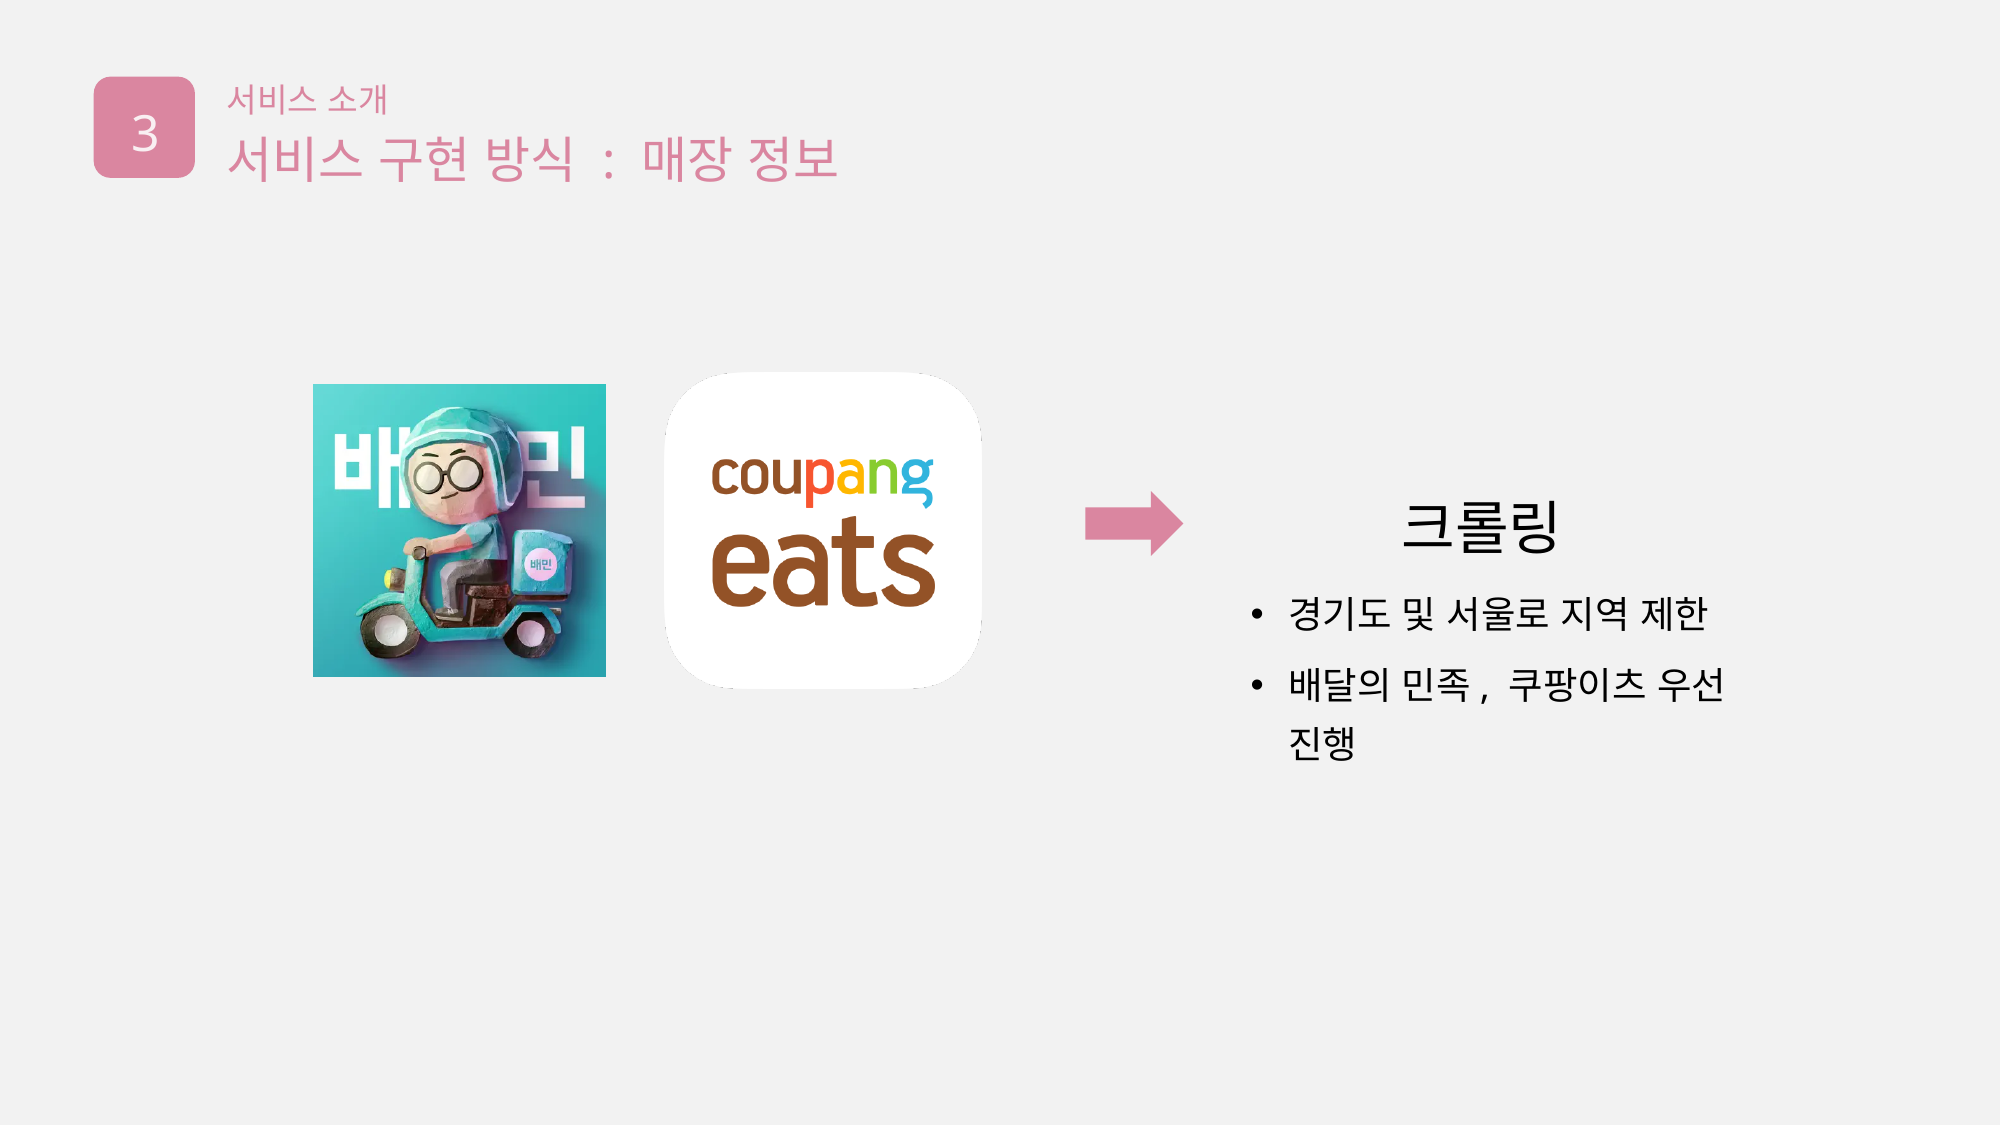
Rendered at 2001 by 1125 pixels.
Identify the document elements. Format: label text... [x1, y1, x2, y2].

text_box [92, 75, 196, 179]
text_box 서비스 구현 방식 : 매장 정보 [212, 121, 1098, 196]
text_box 경기도 및 서울로 지역 제한 배달의 민족, 쿠팡이츠 우선 진행 [1226, 555, 1783, 788]
picture [664, 372, 982, 690]
text_box 크롤링 [1252, 436, 1703, 555]
text_box 3 [102, 94, 190, 169]
picture [313, 384, 606, 677]
text_box 서비스 소개 [212, 71, 598, 121]
text_box [1084, 488, 1185, 559]
